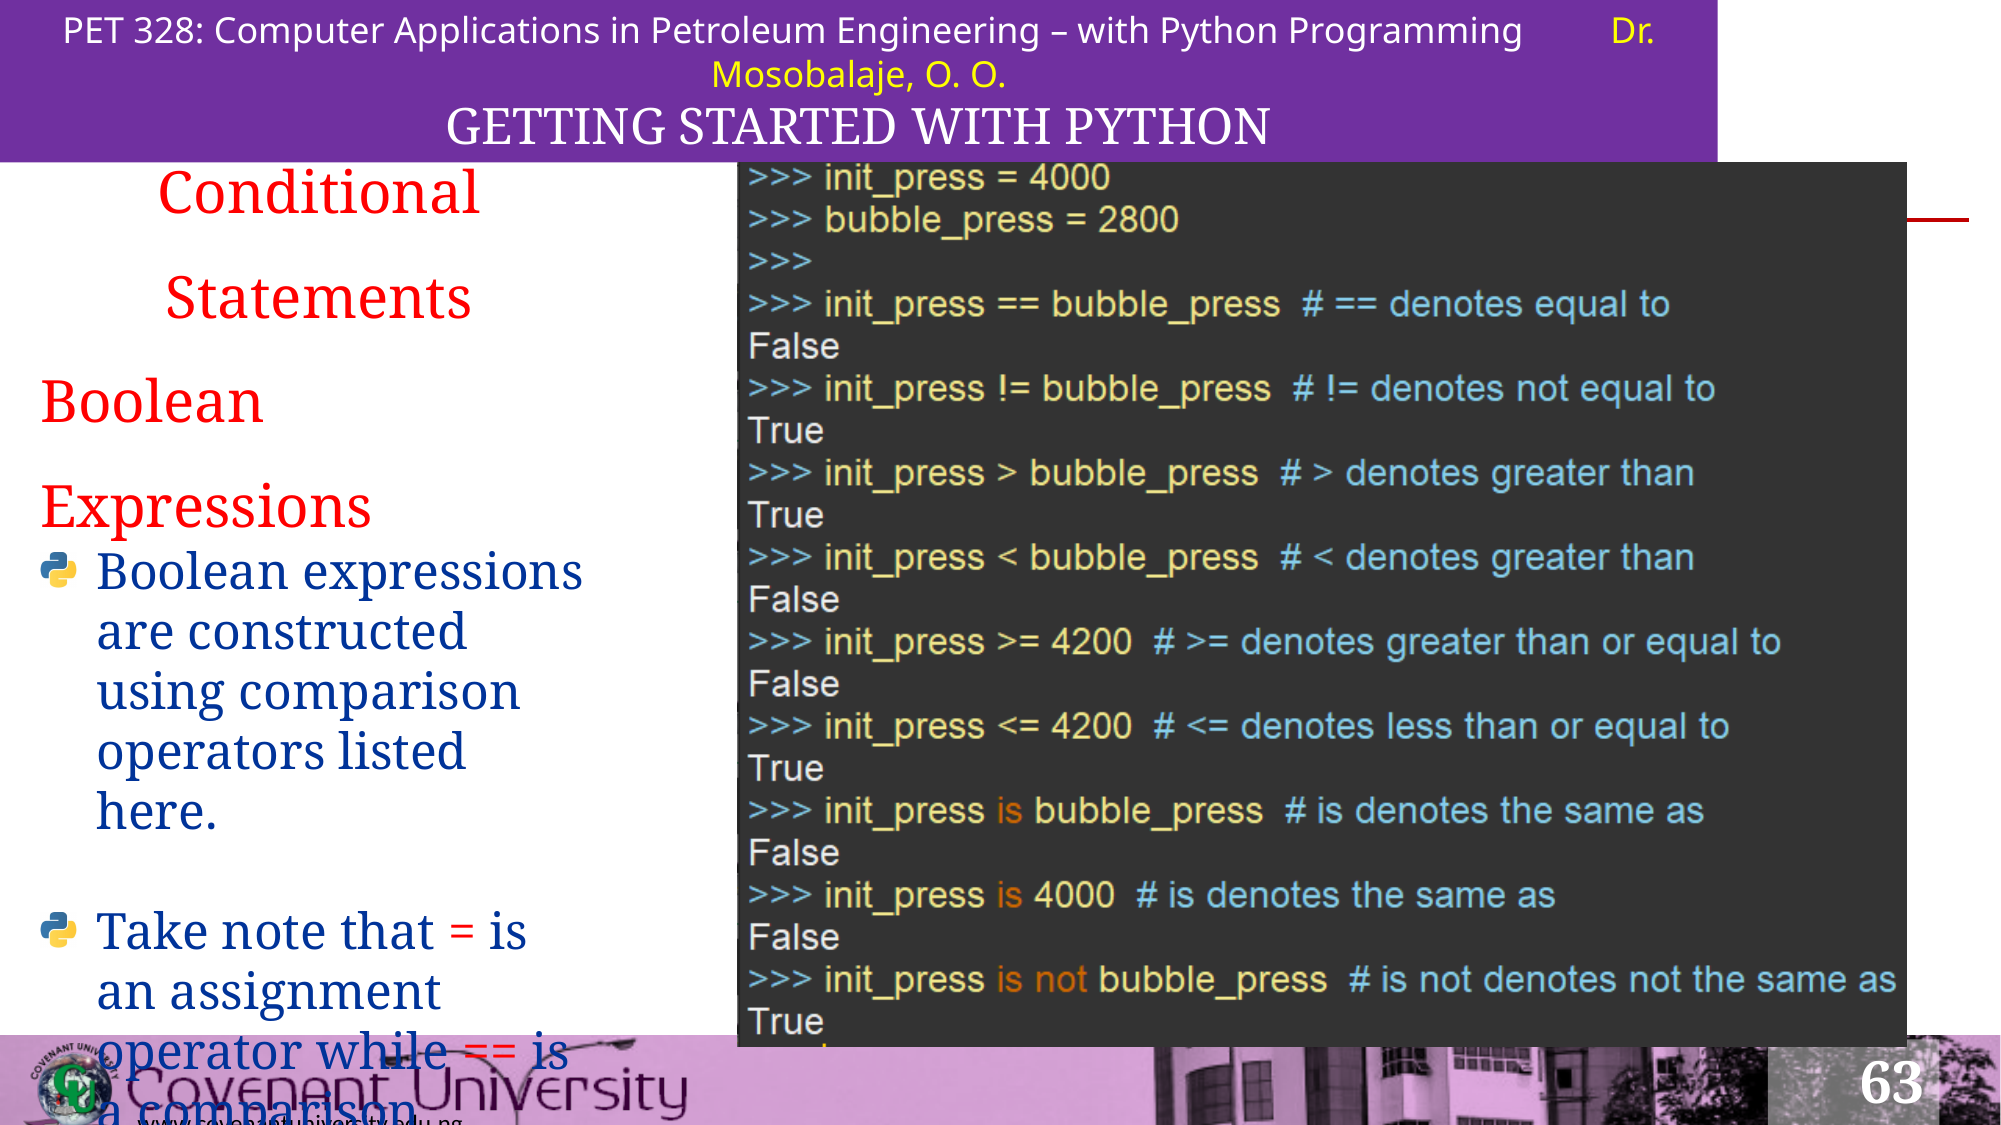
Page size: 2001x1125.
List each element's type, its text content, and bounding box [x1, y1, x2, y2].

picture [613, 162, 1907, 1125]
picture [40, 552, 77, 588]
text_box Conditional Statements Boolean Expressions Boolean expressions are constructed using comparison operators listed here. Take note that = is an assignment operator while == is a comparison operator. [25, 112, 613, 1125]
picture [40, 912, 77, 948]
text_box PET 328: Computer Applications in Petroleum Engineering – with Python Programming Dr. Mosobalaje, O. O. GETTING STARTED WITH PYTHON [0, 0, 1718, 163]
